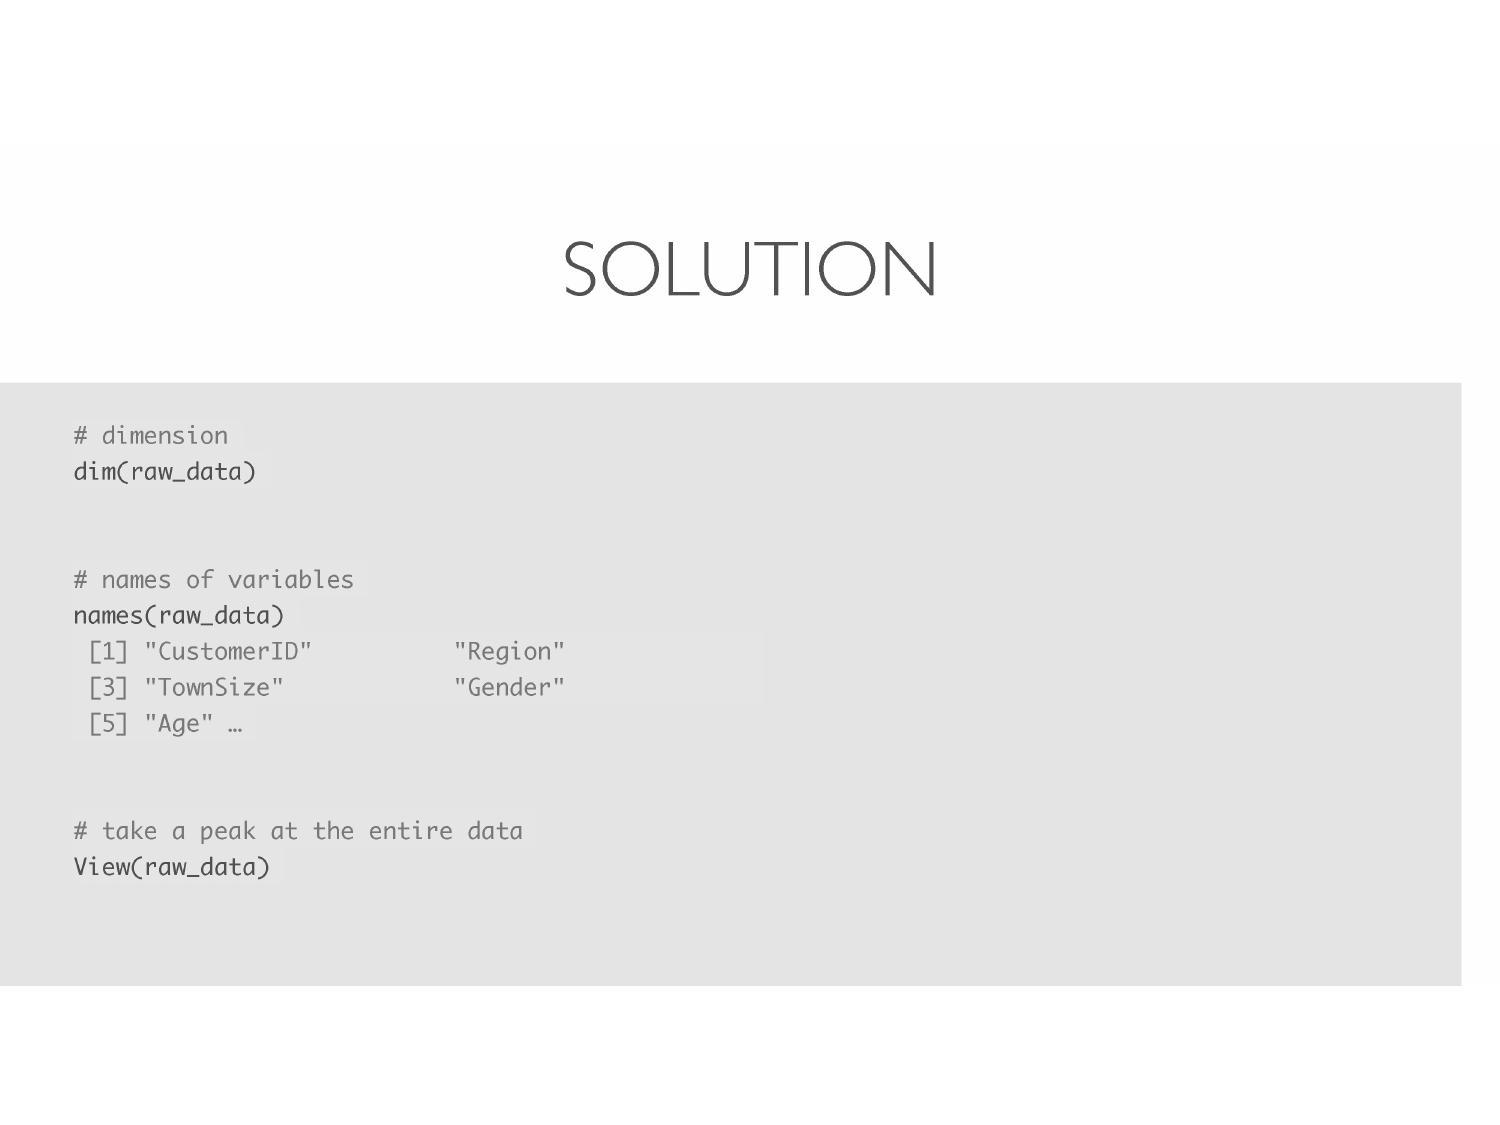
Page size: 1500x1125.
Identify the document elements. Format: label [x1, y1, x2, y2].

picture [0, 141, 1500, 987]
